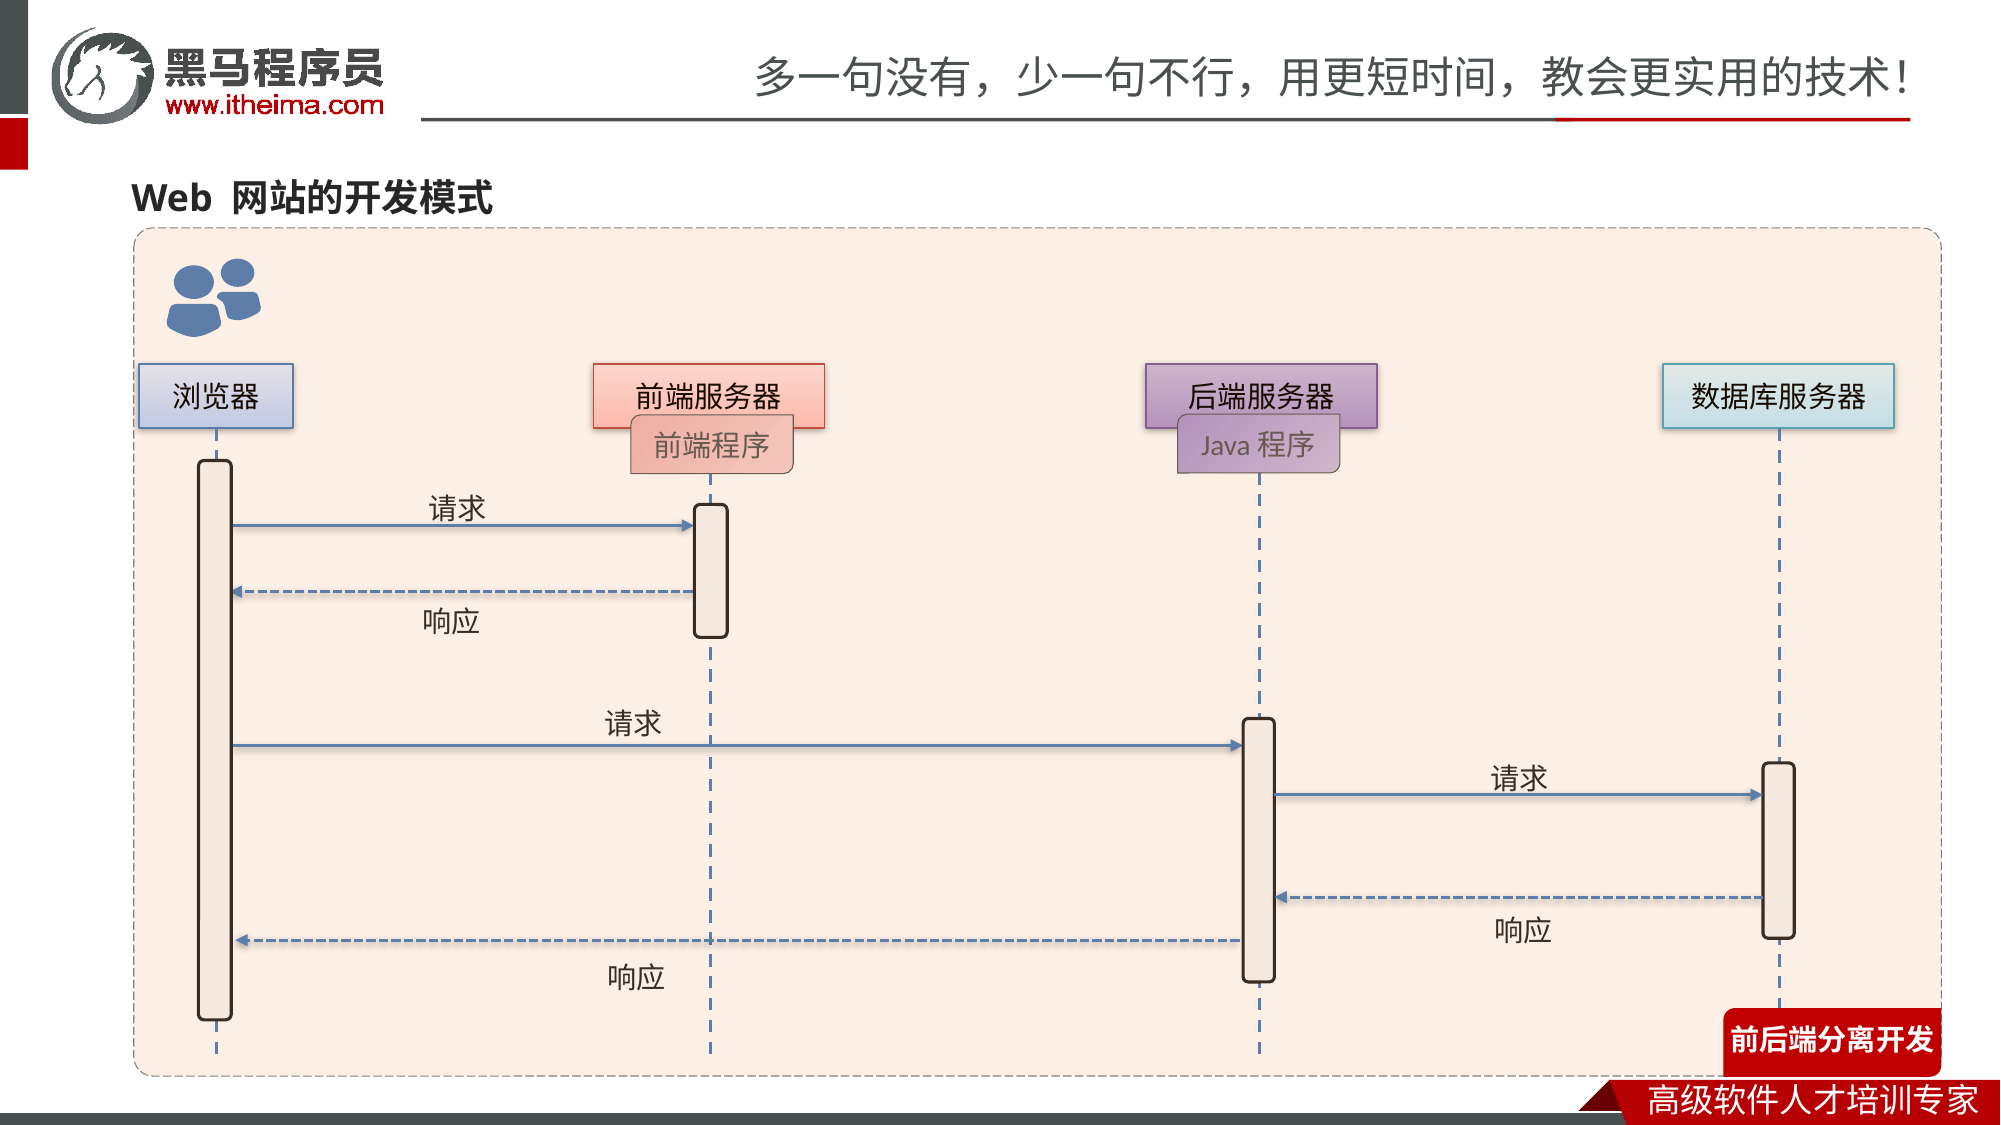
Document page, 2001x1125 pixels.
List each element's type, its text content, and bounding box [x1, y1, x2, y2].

list Web 网站的开发模式 [116, 154, 1872, 239]
picture [50, 26, 384, 125]
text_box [133, 227, 1942, 1078]
